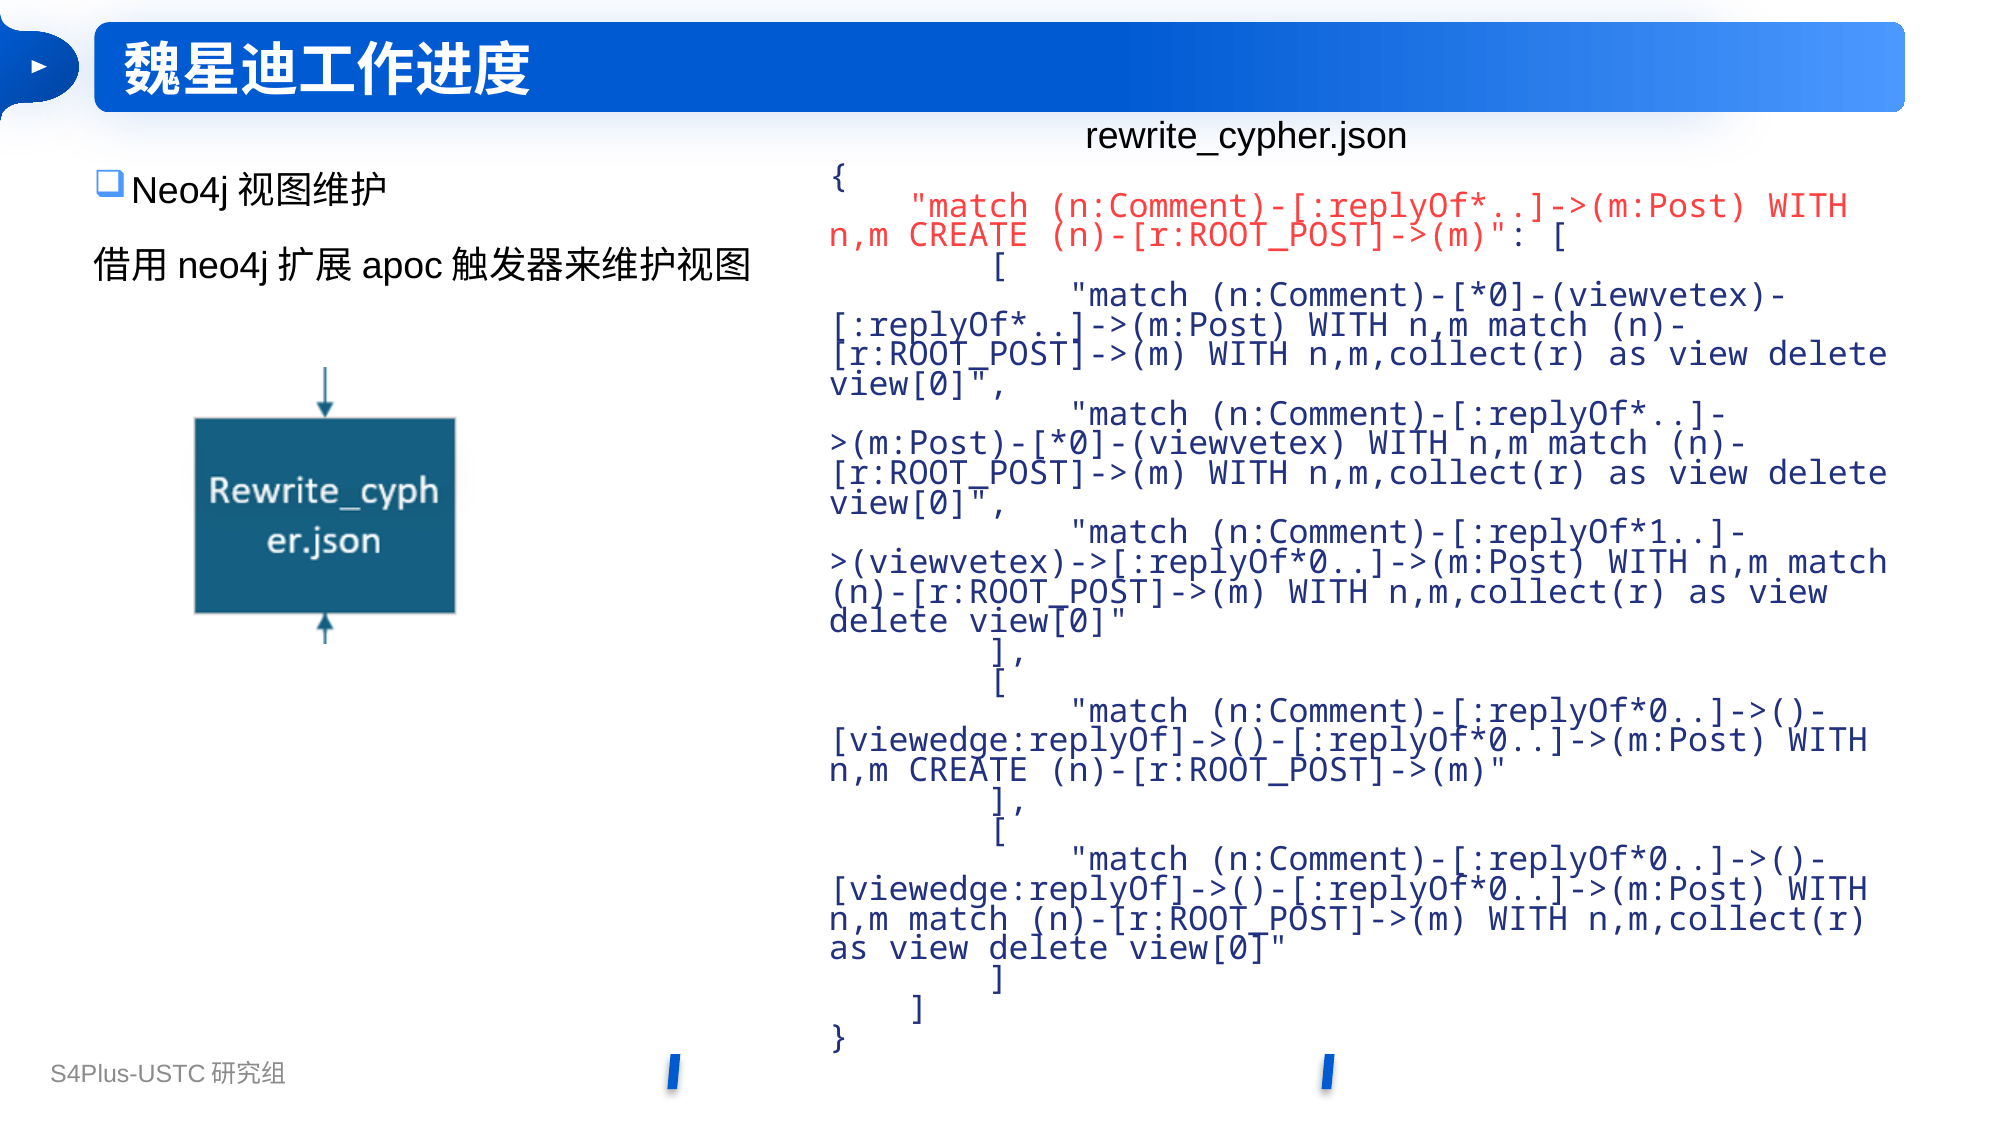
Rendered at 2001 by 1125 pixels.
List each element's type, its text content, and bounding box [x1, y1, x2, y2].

list Neo4j视图维护 借用neo4j扩展apoc触发器来维护视图 [78, 149, 1906, 1043]
text_box { "match (n:Comment)-[:replyOf*..]->(m:Post) WITH n,m CREATE (n)-[r:ROOT_POST]->(m)": [ [ "match (n:Comment)-[*0]-(viewvetex)-[:replyOf*..]->(m:Post) WITH n,m match (n)-[r:ROOT_POST]->(m) WITH n,m,collect(r) as view delete view[0]", "match (n:Comment)-[:replyOf*..]->(m:Post)-[*0]-(viewvetex) WITH n,m match (n)-[r:ROOT_POST]->(m) WITH n,m,collect(r) as view delete view[0]", "match (n:Comment)-[:replyOf*1..]->(viewvetex)->[:replyOf*0..]->(m:Post) WITH n,m match (n)-[r:ROOT_POST]->(m) WITH n,m,collect(r) as view delete view[0]" ], [ "match (n:Comment)-[:replyOf*0..]->()-[viewedge:replyOf]->()-[:replyOf*0..]->(m:Post) WITH n,m CREATE (n)-[r:ROOT_POST]->(m)" ], [ "match (n:Comment)-[:replyOf*0..]->()-[viewedge:replyOf]->()-[:replyOf*0..]->(m:Post) WITH n,m match (n)-[r:ROOT_POST]->(m) WITH n,m,collect(r) as view delete view[0]" ] ] } [813, 156, 1914, 285]
text_box rewrite_cypher.json [1070, 103, 1738, 209]
picture [78, 367, 788, 644]
list 魏星迪工作进度 [94, 31, 1906, 104]
